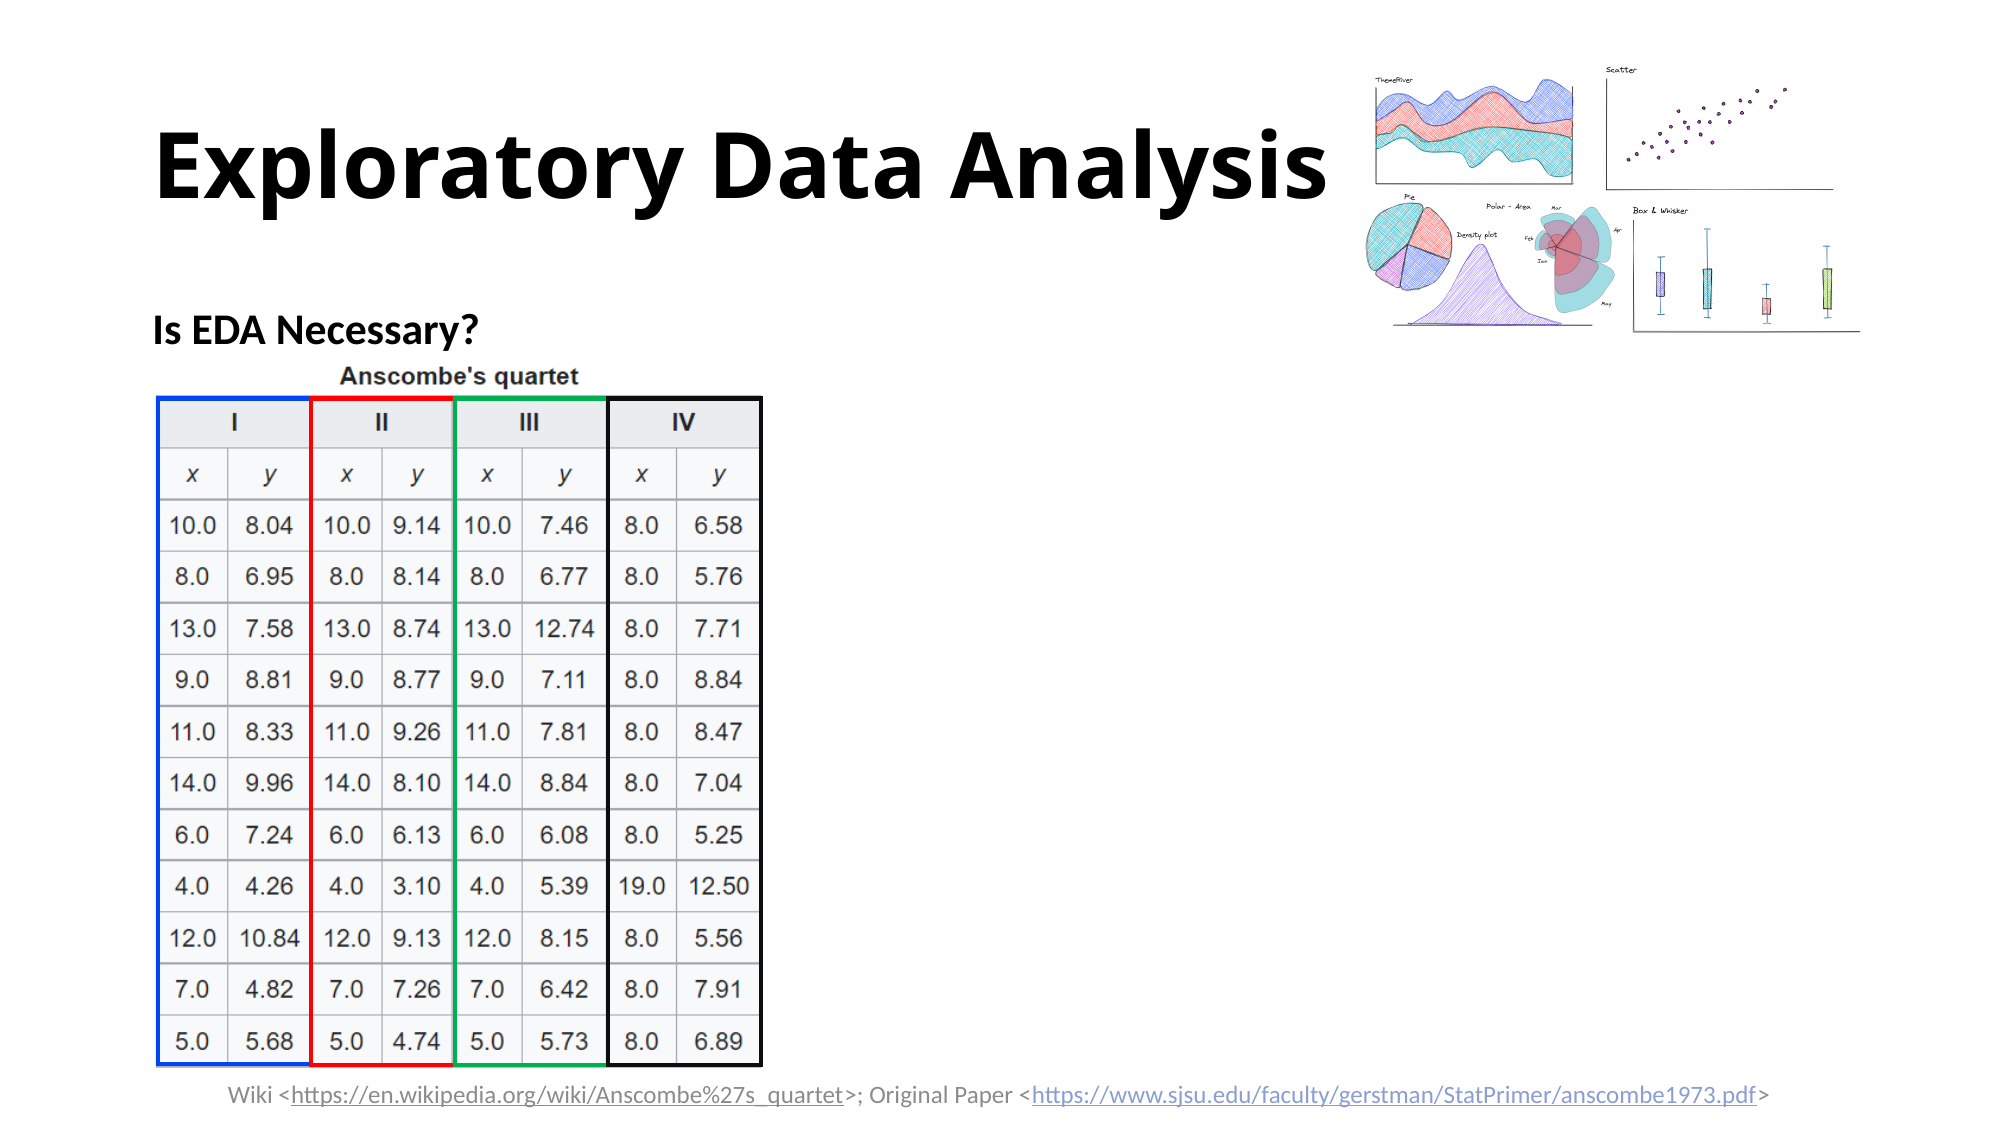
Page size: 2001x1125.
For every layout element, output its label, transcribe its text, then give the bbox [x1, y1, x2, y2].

picture [1362, 59, 1864, 336]
title Exploratory Data Analysis [137, 59, 1362, 278]
picture [149, 349, 771, 1088]
footer Wiki <https://en.wikipedia.org/wiki/Anscombe%27s_quartet>; Original Paper <https://www.sjsu.edu/faculty/gerstman/StatPrimer/anscombe1973.pdf> [10, 1062, 1988, 1124]
list Is EDA Necessary? [137, 299, 1863, 1014]
